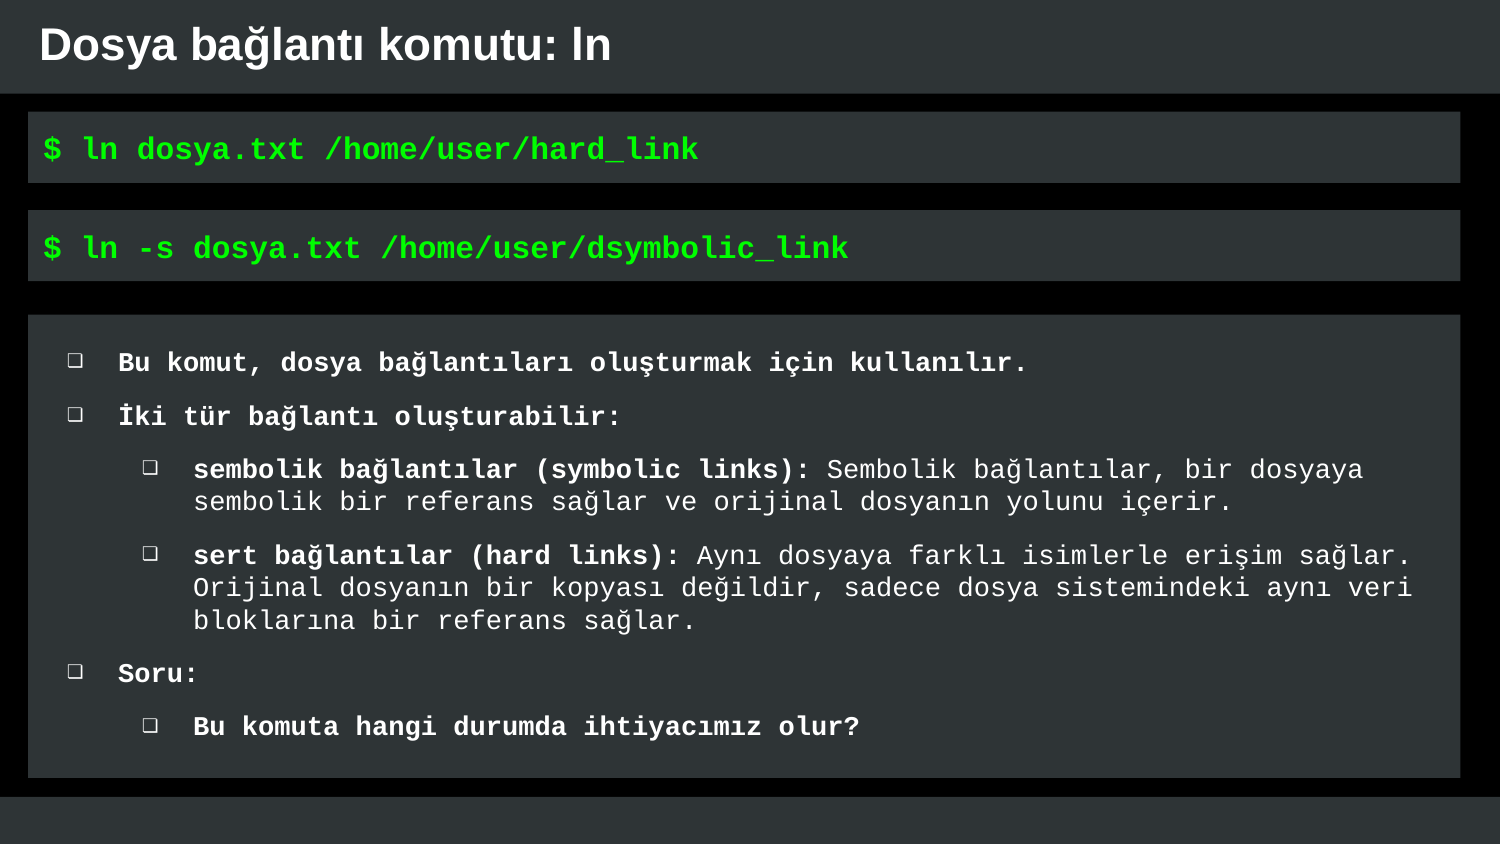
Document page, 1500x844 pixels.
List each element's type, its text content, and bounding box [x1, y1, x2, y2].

list $ ln dosya.txt /home/user/hard_link [28, 111, 1461, 183]
list Bu komut, dosya bağlantıları oluşturmak için kullanılır. İki tür bağlantı oluşturabilir: sembolik bağlantılar (symbolic links): Sembolik bağlantılar, bir dosyaya sembolik bir referans sağlar ve orijinal dosyanın yolunu içerir. sert bağlantılar (hard links): Aynı dosyaya farklı isimlerle erişim sağlar. Orijinal dosyanın bir kopyası değildir, sadece dosya sistemindeki aynı veri bloklarına bir referans sağlar. Soru: Bu komuta hangi durumda ihtiyacımız olur? [28, 314, 1461, 778]
list $ ln -s dosya.txt /home/user/dsymbolic_link [28, 210, 1461, 282]
title Dosya bağlantı komutu: ln [24, 0, 1313, 85]
